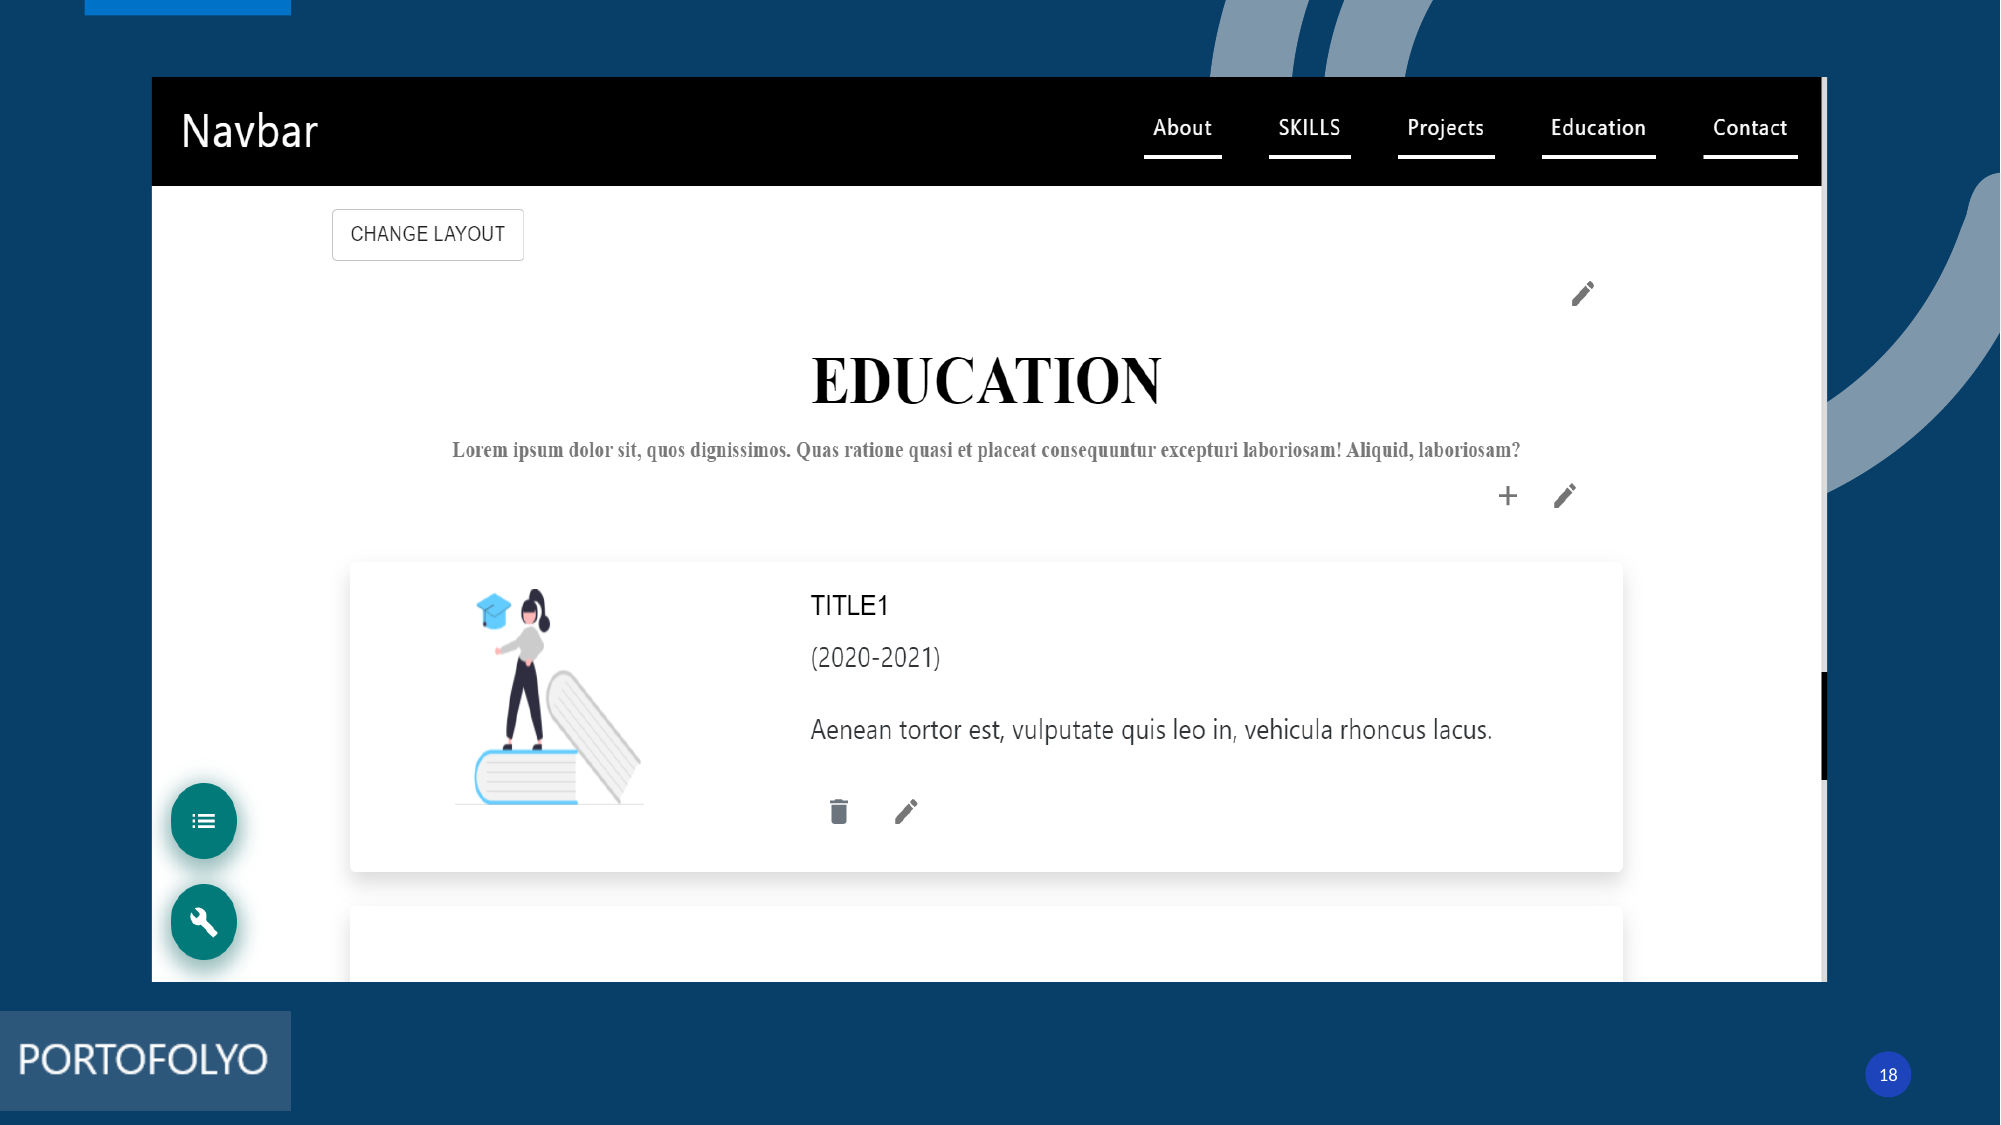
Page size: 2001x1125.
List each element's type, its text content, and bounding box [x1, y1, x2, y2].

picture [0, 1011, 291, 1111]
picture [151, 77, 1828, 982]
slide_number 18 [1864, 1059, 1913, 1090]
